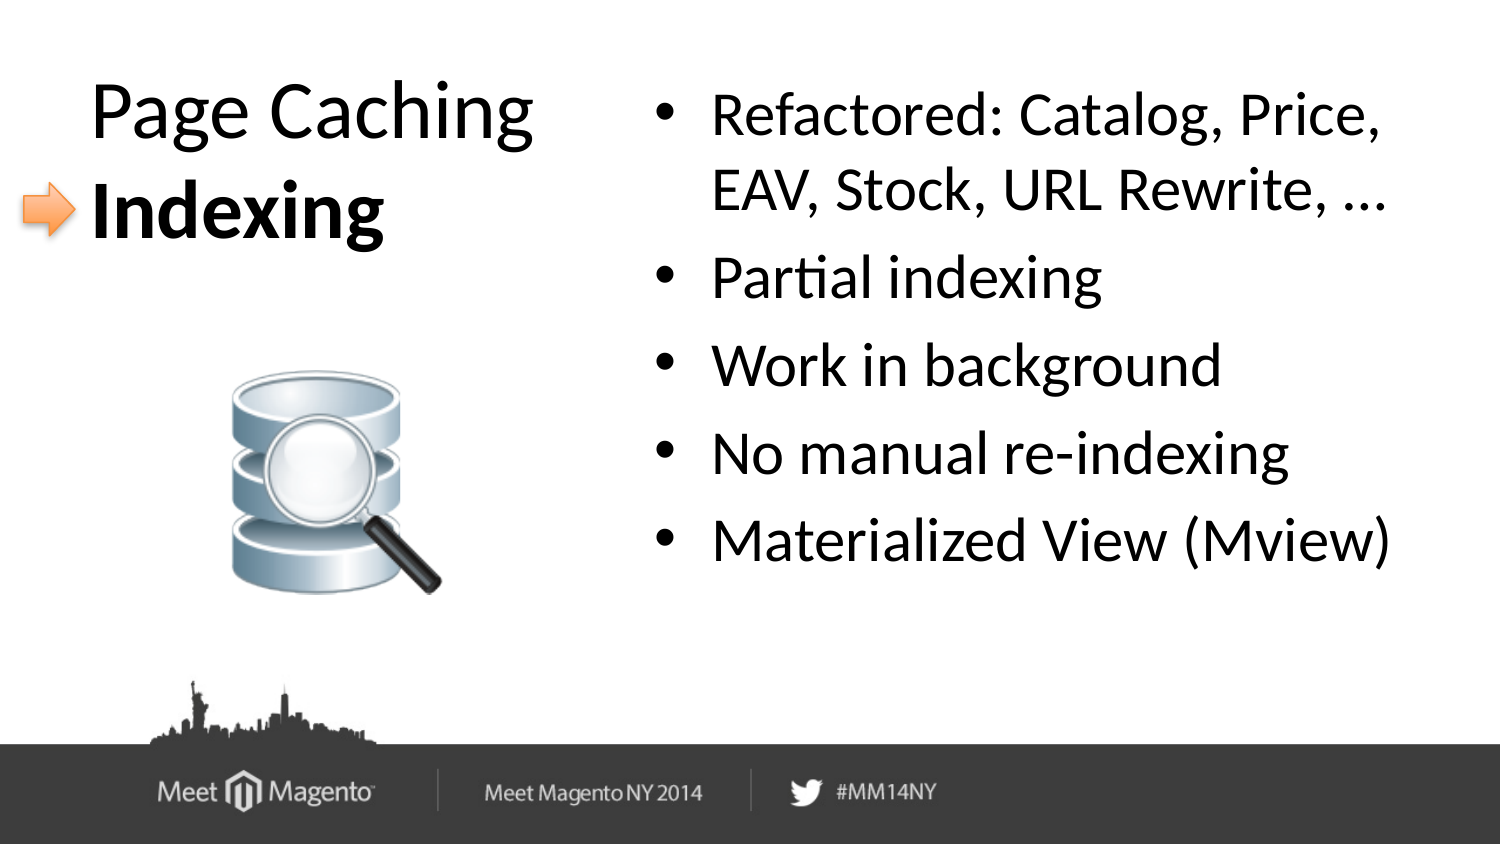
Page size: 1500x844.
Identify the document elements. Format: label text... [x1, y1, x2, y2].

list Refactored: Catalog, Price, EAV, Stock, URL Rewrite, … Partial indexing Work in background No manual re-indexing Materialized View (Mview) [639, 65, 1425, 705]
text_box [23, 181, 76, 237]
title Page Caching Indexing [75, 47, 585, 510]
picture [0, 0, 1500, 844]
